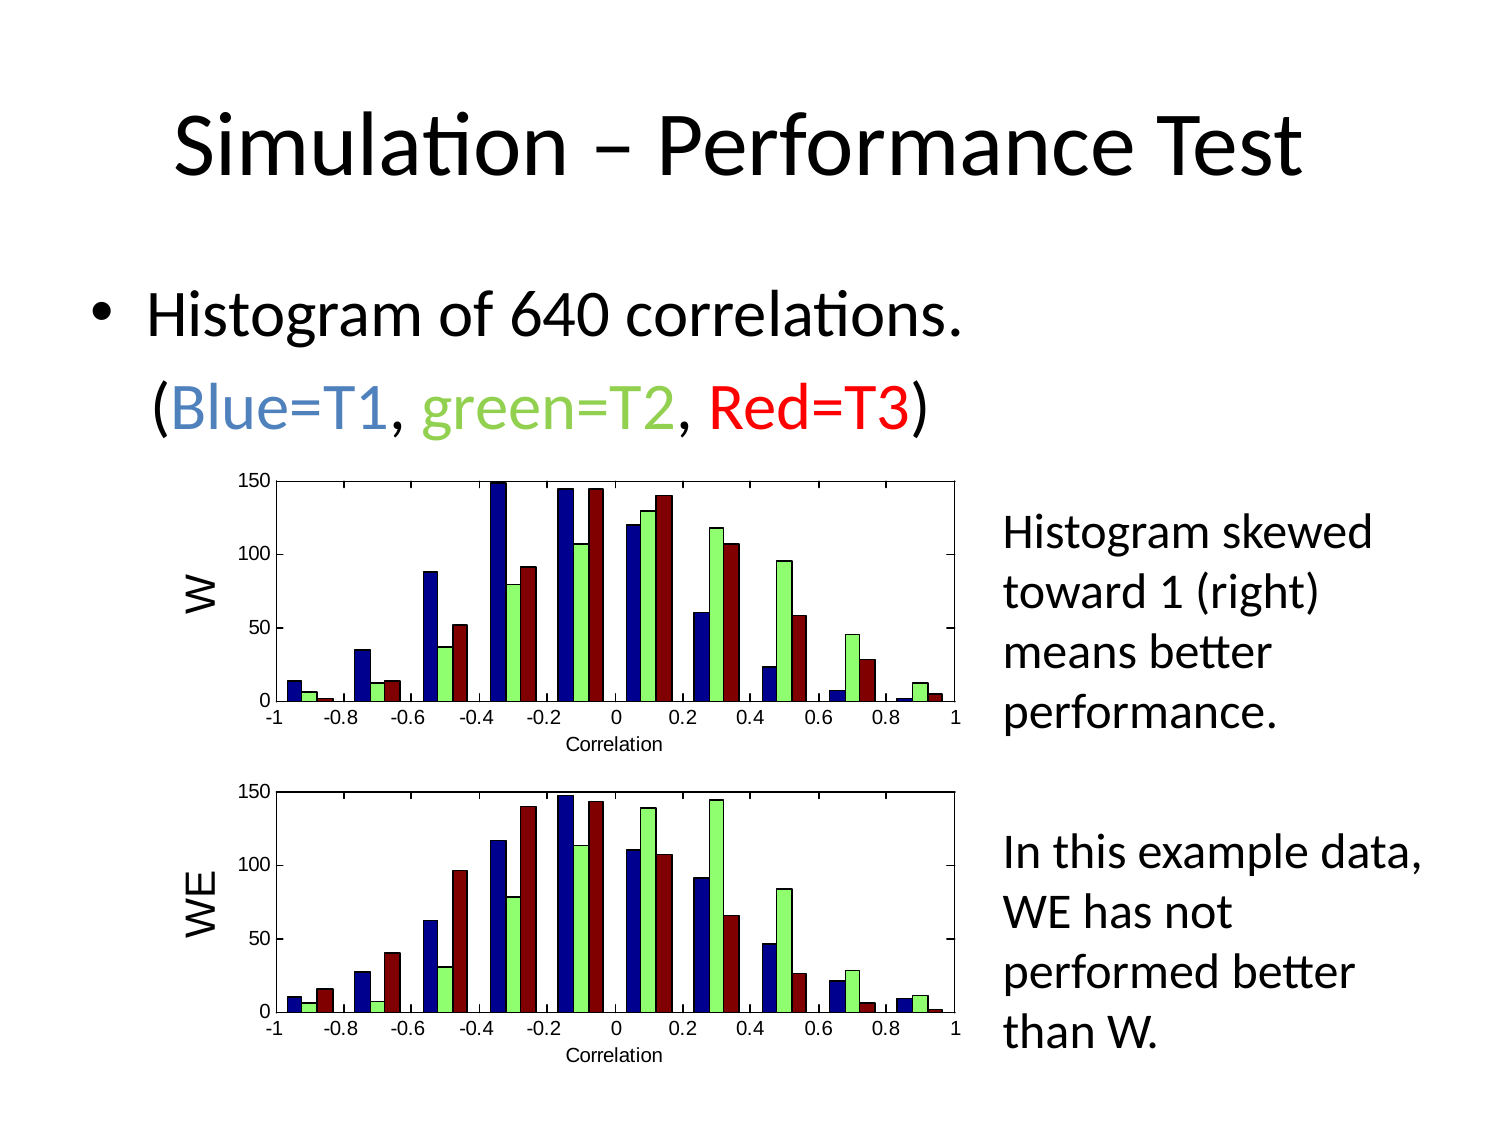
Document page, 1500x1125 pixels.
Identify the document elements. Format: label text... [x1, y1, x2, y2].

picture [162, 431, 1038, 1088]
list Histogram of 640 correlations. (Blue=T1, green=T2, Red=T3) [75, 262, 1425, 1005]
title Simulation – Performance Test [75, 45, 1425, 233]
text_box Histogram skewed toward 1 (right) means better performance. In this example data, WE has not performed better than W. [912, 490, 1475, 1125]
